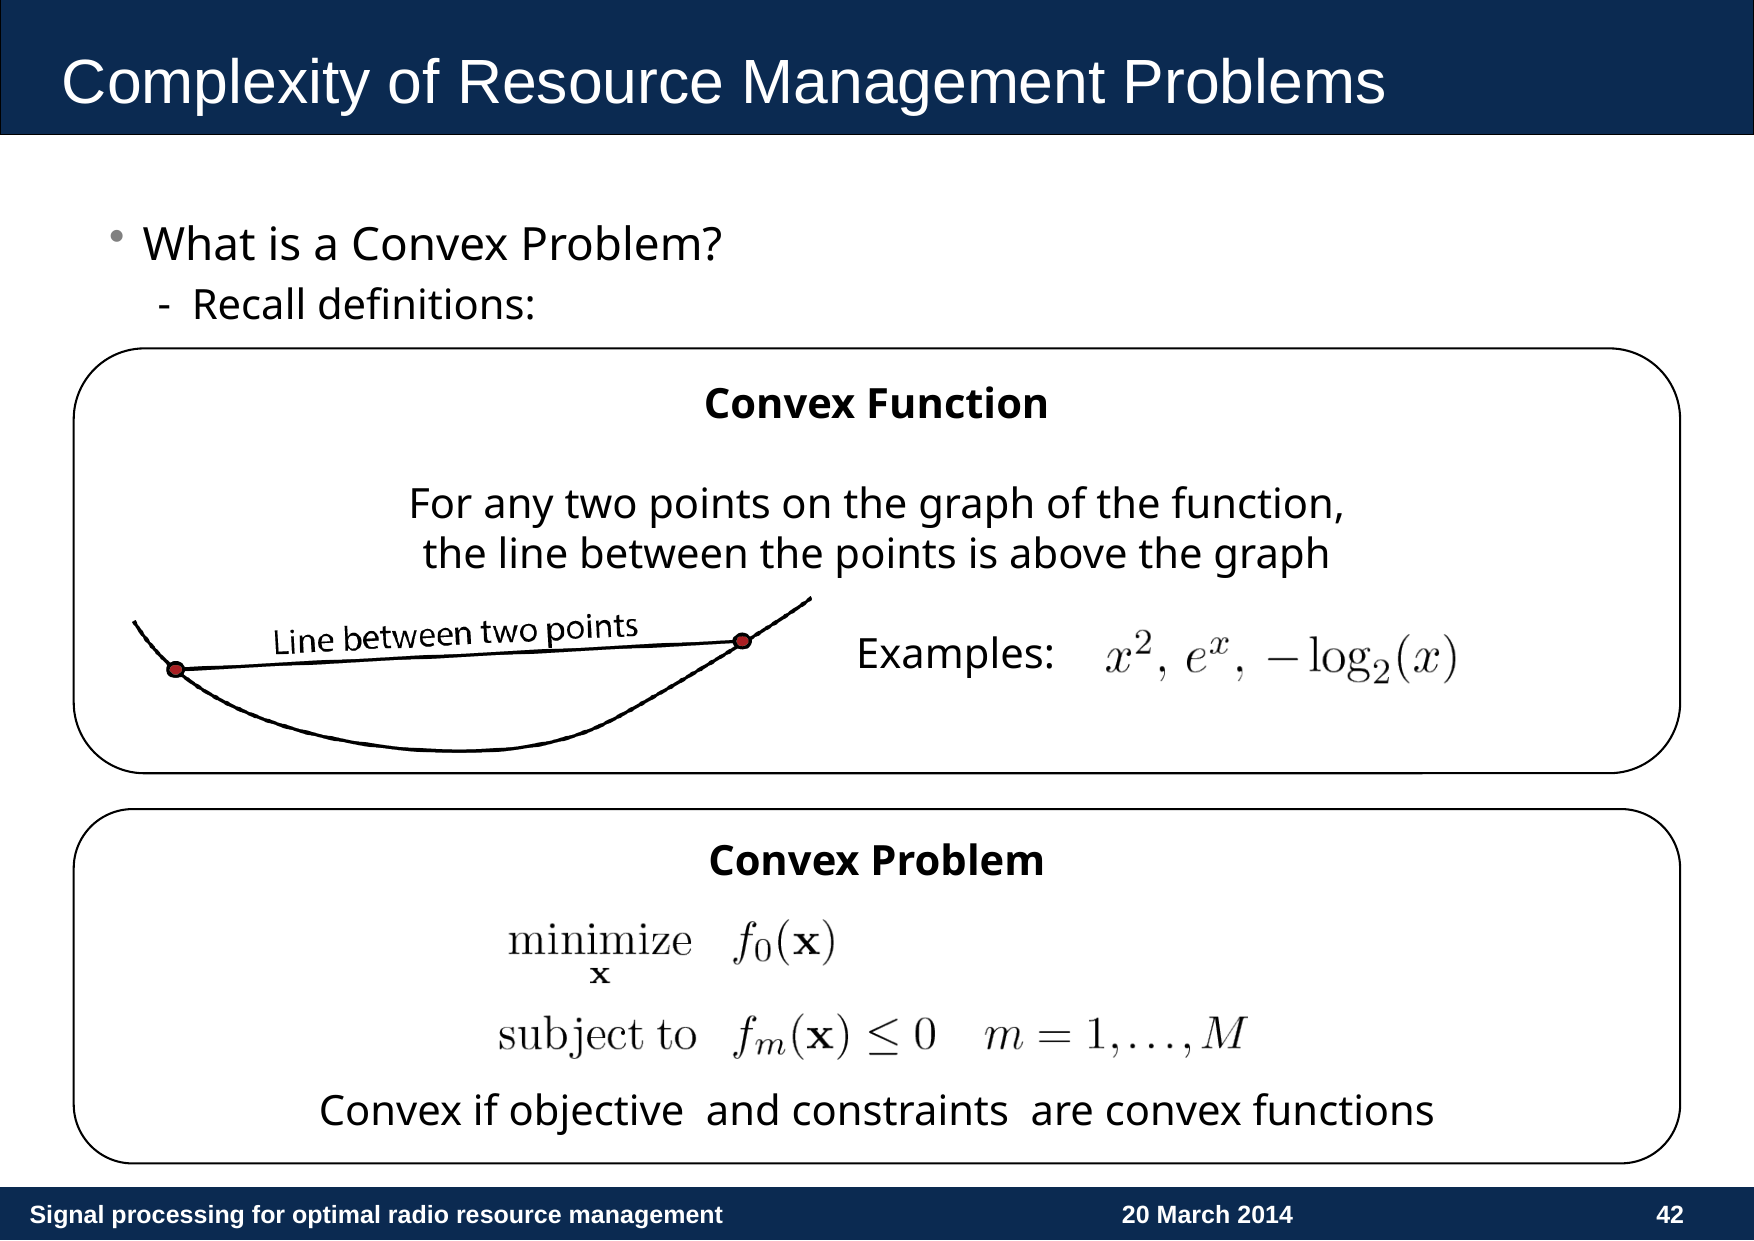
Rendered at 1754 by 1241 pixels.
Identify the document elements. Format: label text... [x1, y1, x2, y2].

picture [498, 915, 1248, 1093]
slide_number 42 [1627, 1180, 1714, 1241]
footer 20 March 2014 [829, 1180, 1586, 1241]
picture [132, 596, 812, 754]
slide_number Signal processing for optimal radio resource management [14, 1180, 771, 1241]
title Complexity of Resource Management Problems [61, 22, 1663, 135]
list What is a Convex Problem? Recall definitions: [108, 206, 1667, 349]
picture [1104, 623, 1460, 720]
text_box Convex Function For any two points on the graph of the function, the line between the points is above the graph Examples: [73, 348, 1681, 774]
